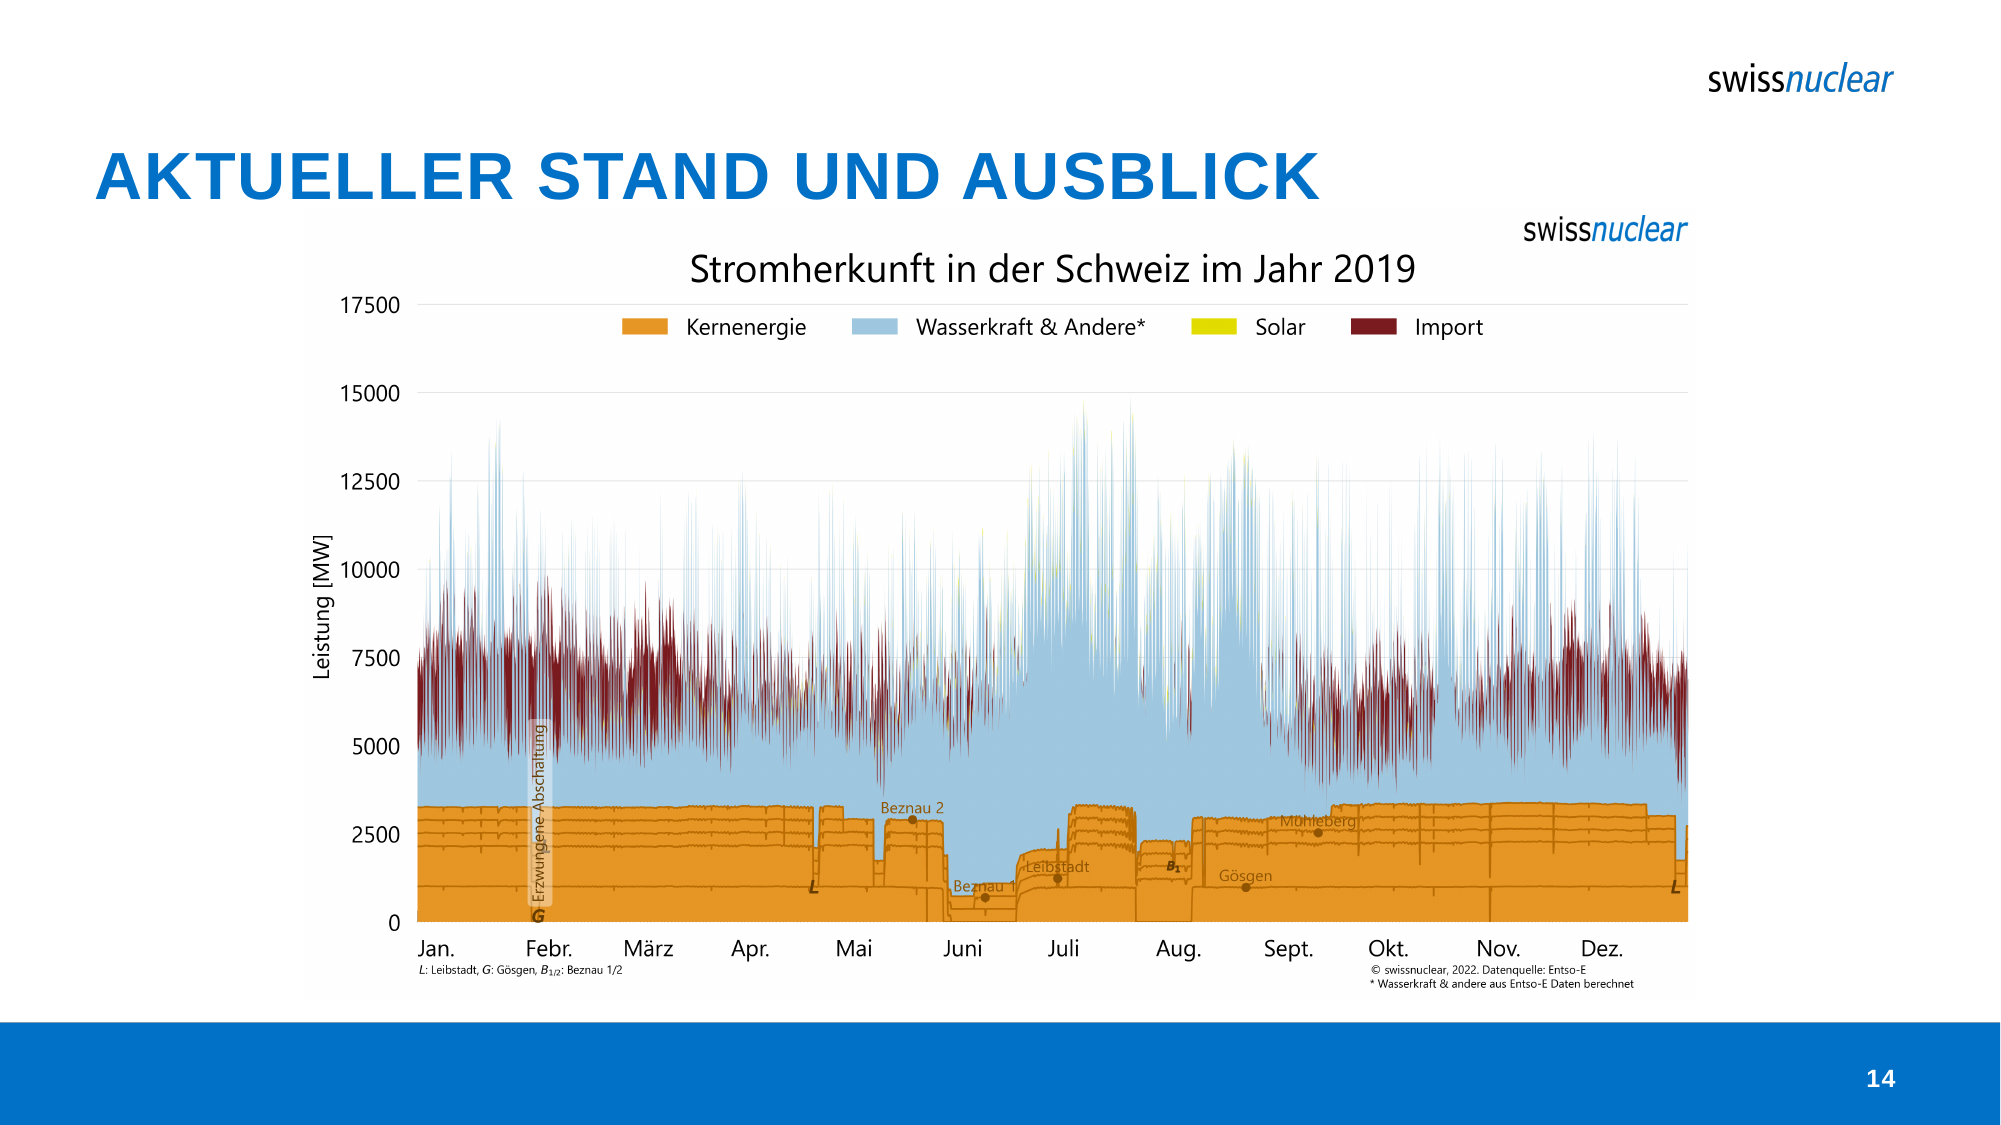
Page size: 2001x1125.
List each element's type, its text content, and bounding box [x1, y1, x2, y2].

slide_number 14 [1841, 1032, 1896, 1092]
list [304, 207, 1696, 1005]
picture [1709, 62, 1894, 92]
title Aktueller Stand und Ausblick [94, 141, 1896, 273]
